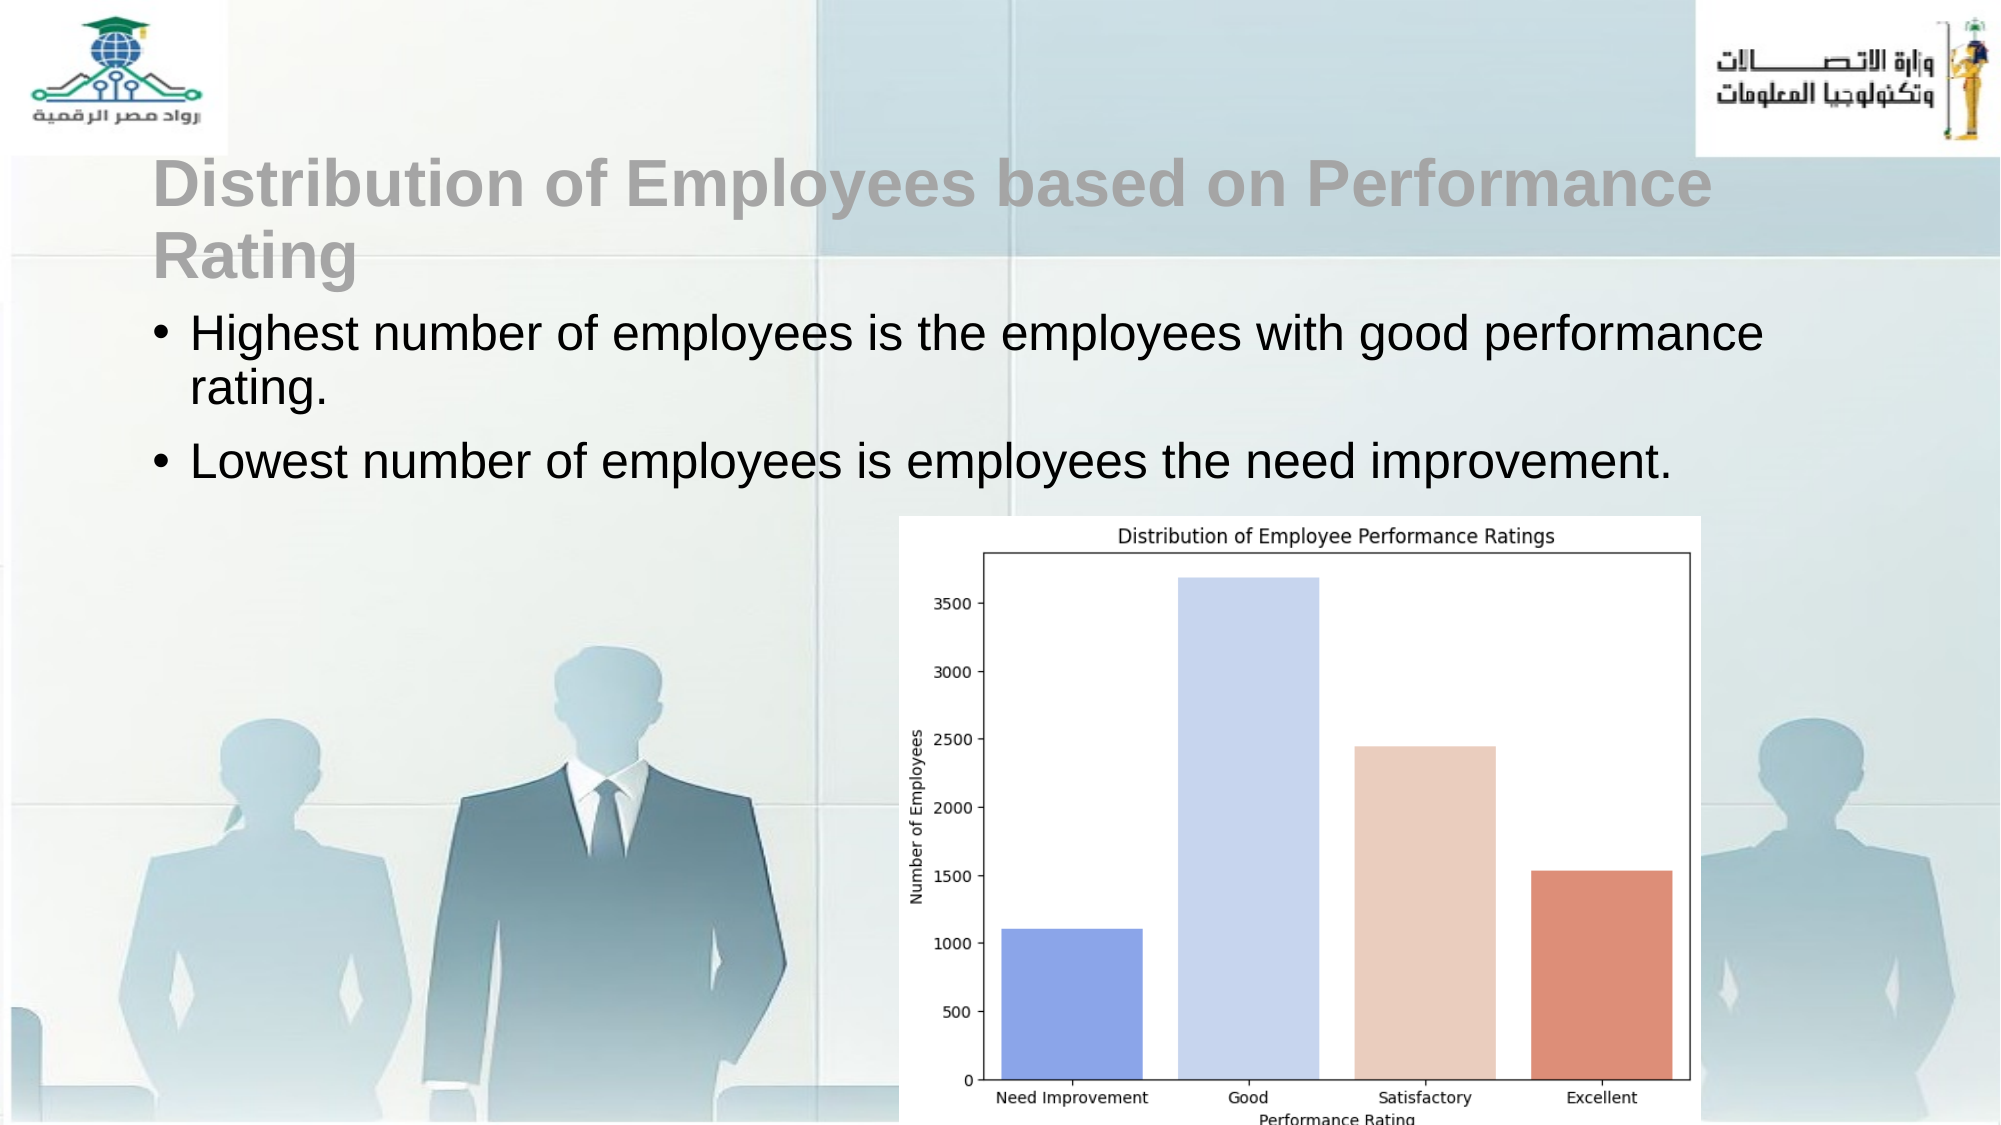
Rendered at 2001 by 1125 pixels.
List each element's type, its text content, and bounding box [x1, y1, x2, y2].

title Distribution of Employees based on Performance Rating [137, 111, 1863, 299]
picture [0, 0, 2001, 1125]
list Highest number of employees is the employees with good performance rating. Lowest number of employees is employees the need improvement. [137, 299, 1863, 1014]
